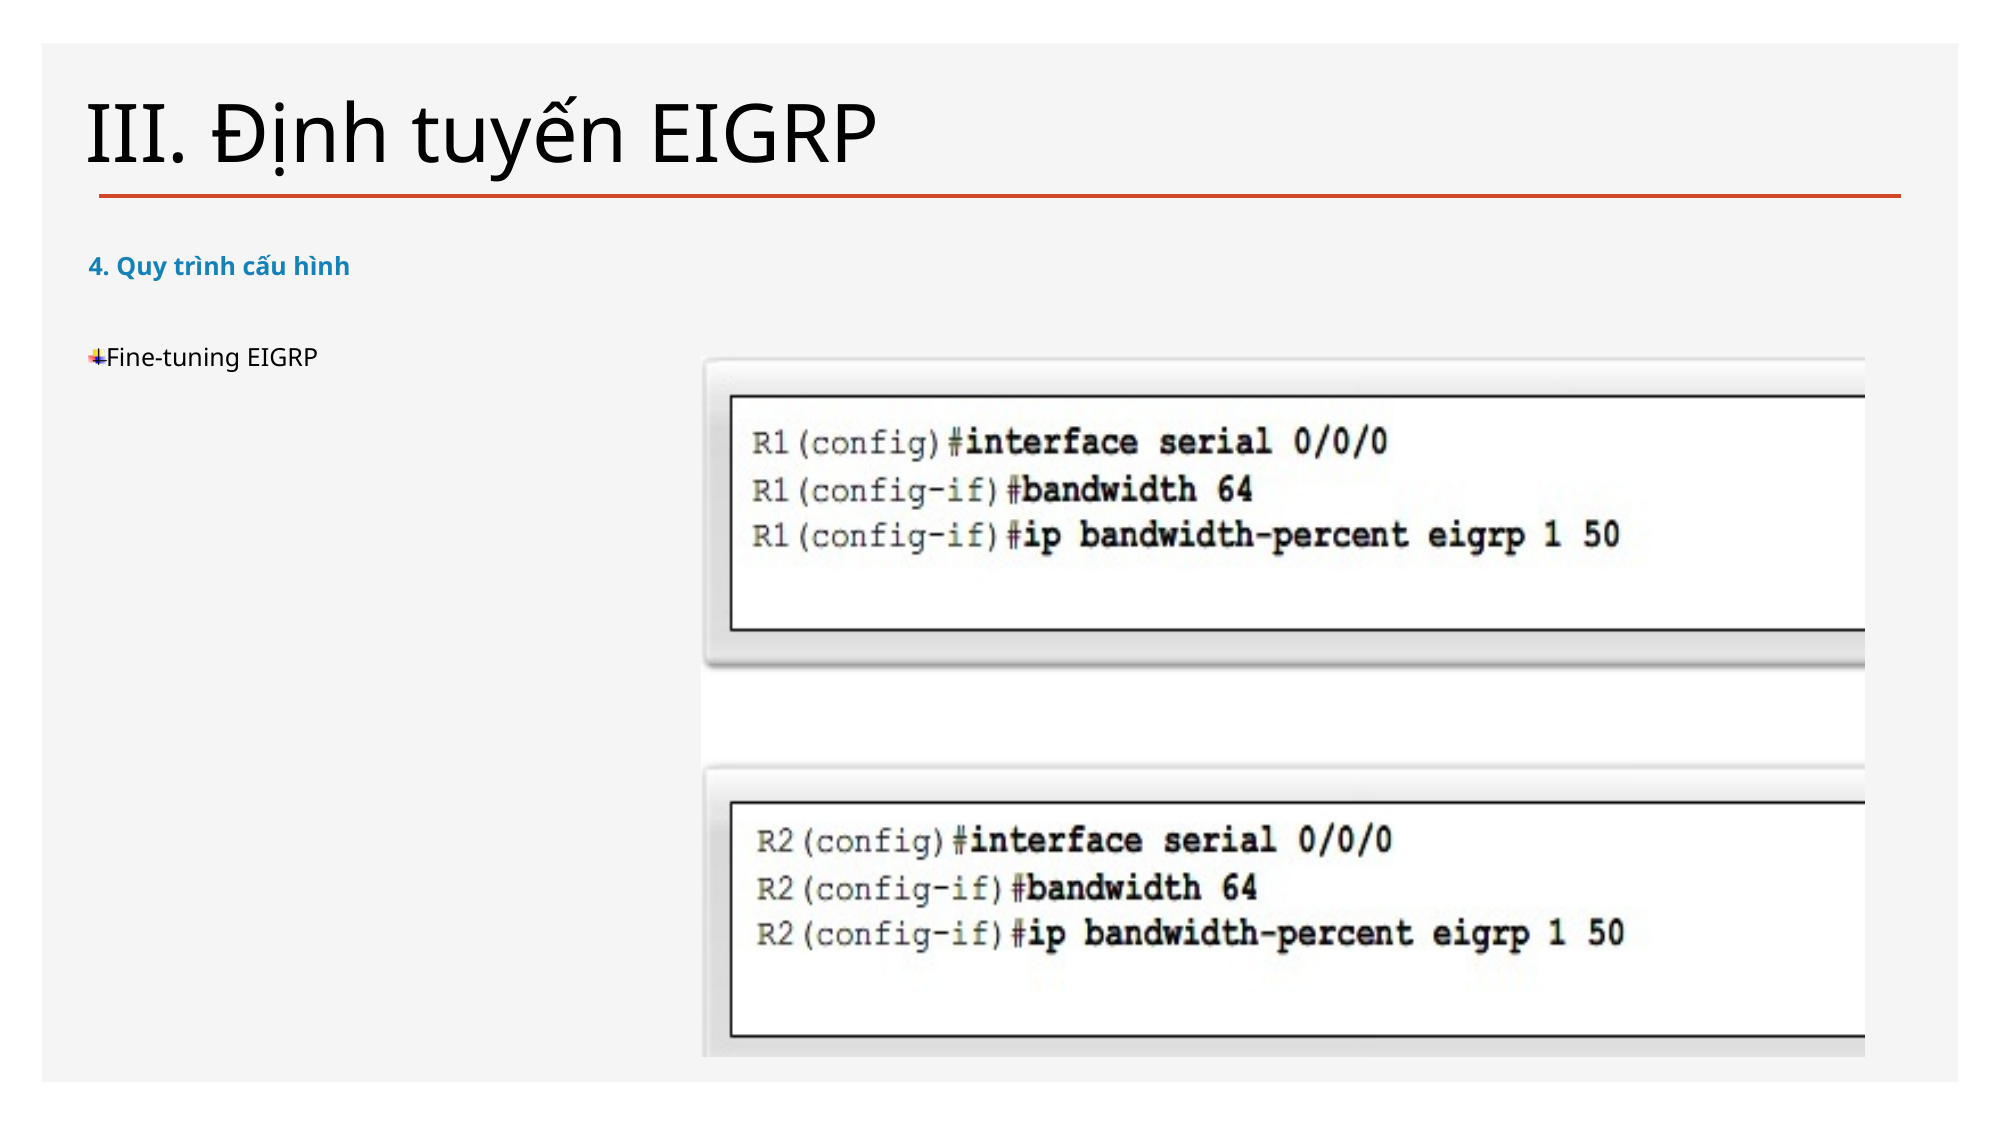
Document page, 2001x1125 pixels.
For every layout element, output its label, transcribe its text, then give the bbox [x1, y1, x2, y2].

list 4. Quy trình cấu hình Fine-tuning EIGRP [88, 235, 813, 888]
picture [701, 356, 1865, 1057]
picture [88, 347, 107, 365]
title III. Định tuyến EIGRP [85, 73, 1214, 179]
